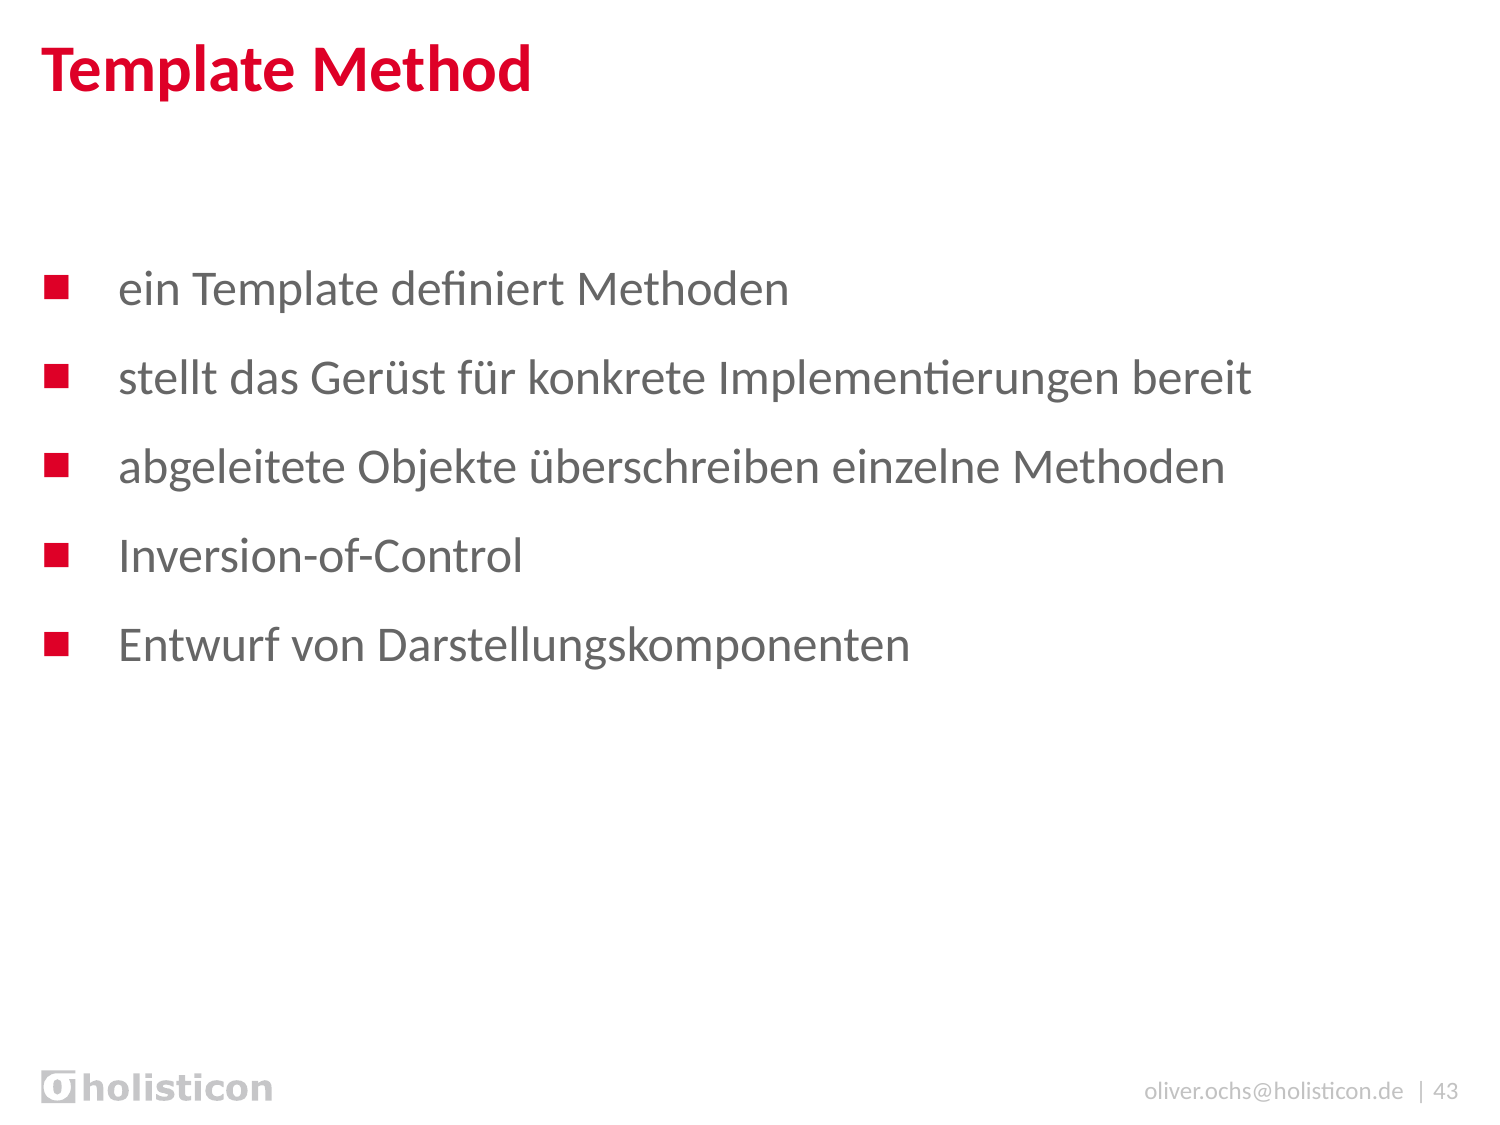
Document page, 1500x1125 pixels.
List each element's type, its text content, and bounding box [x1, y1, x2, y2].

title Template Method [41, 24, 1436, 188]
list ein Template definiert Methoden stellt das Gerüst für konkrete Implementierungen bereit abgeleitete Objekte überschreiben einzelne Methoden Inversion-of-Control Entwurf von Darstellungskomponenten [41, 255, 1436, 973]
